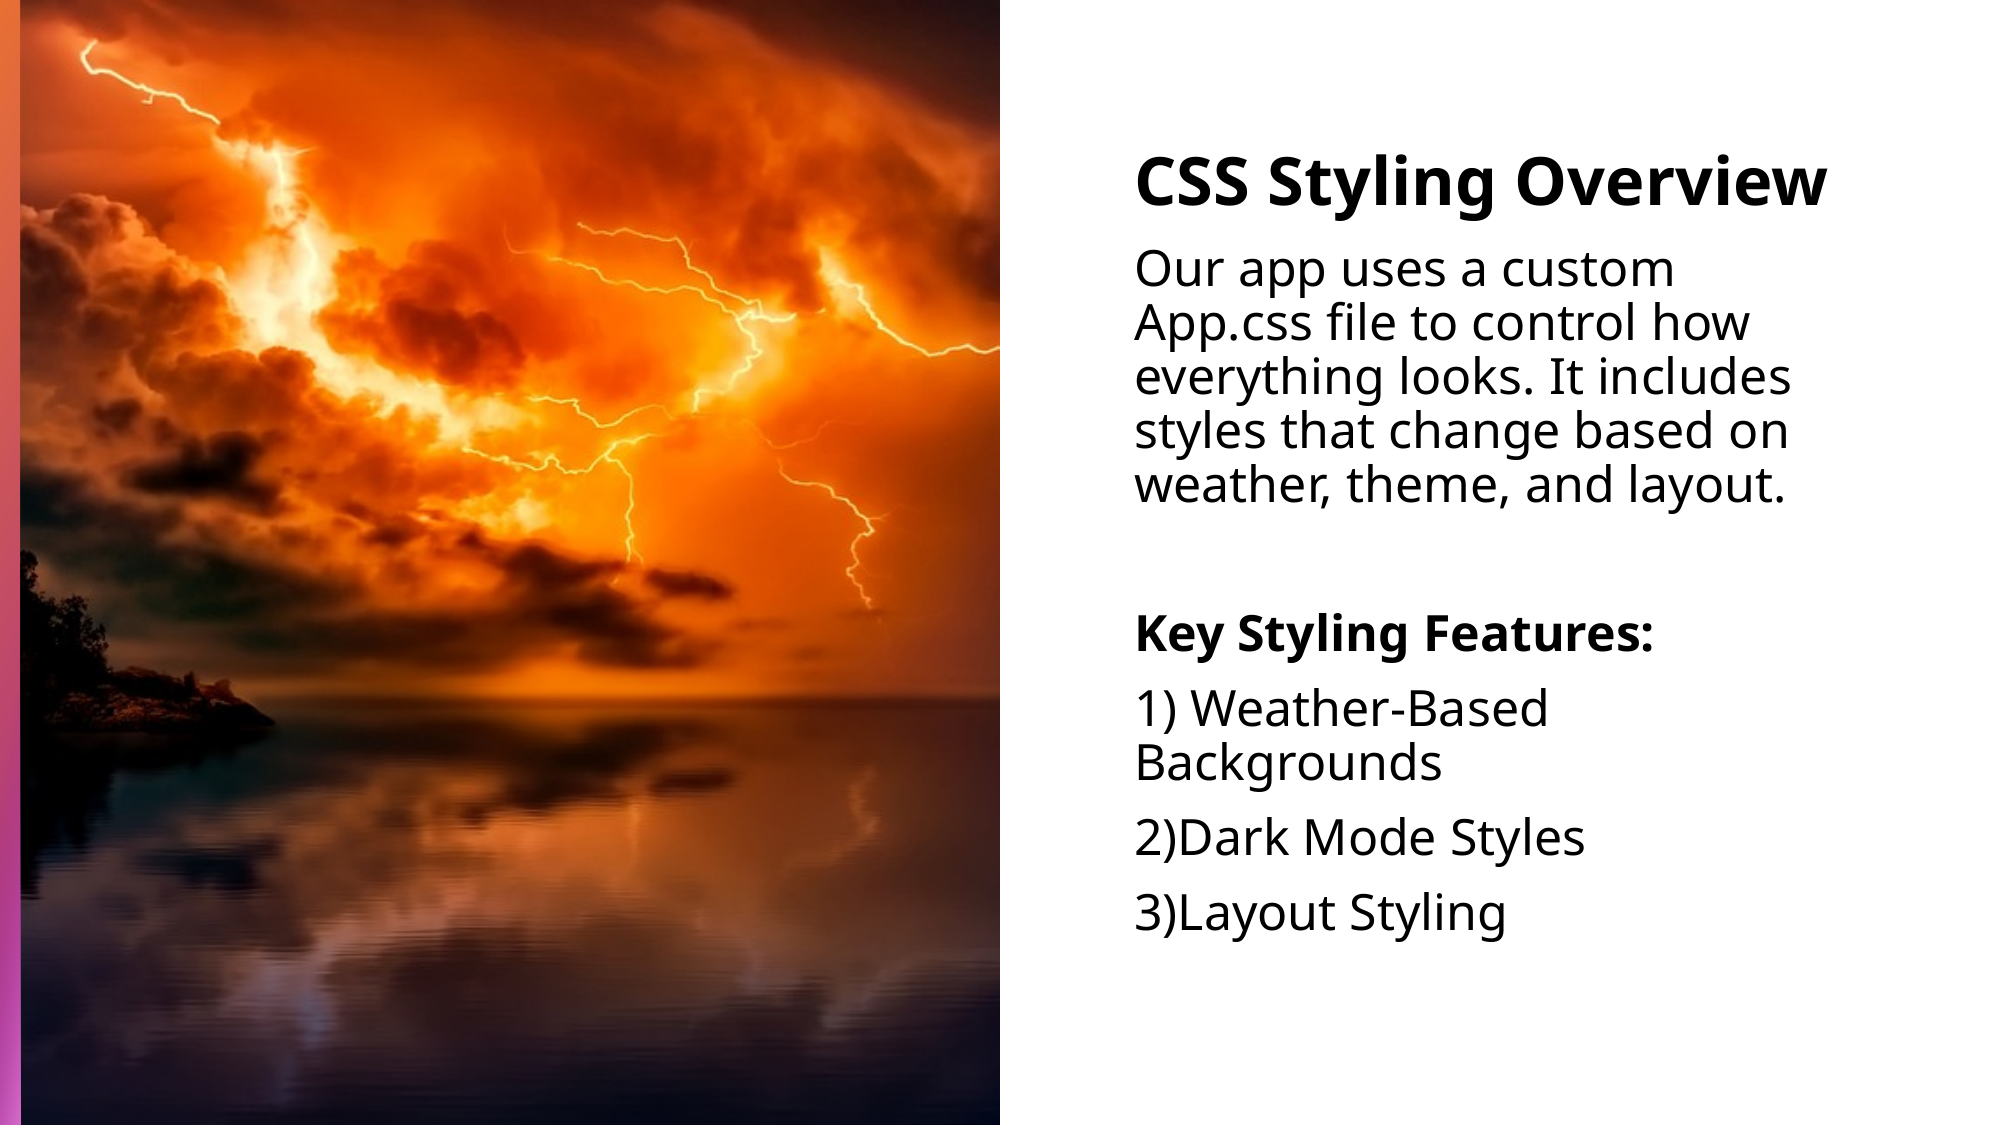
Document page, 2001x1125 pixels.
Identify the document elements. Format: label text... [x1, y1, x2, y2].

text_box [0, 0, 21, 1125]
picture [21, 0, 1001, 1125]
list Our app uses a custom App.css file to control how everything looks. It includes styles that change based on weather, theme, and layout. Key Styling Features: 1) Weather-Based Backgrounds 2)Dark Mode Styles 3)Layout Styling [1119, 235, 1857, 982]
title CSS Styling Overview [1119, 0, 1857, 228]
